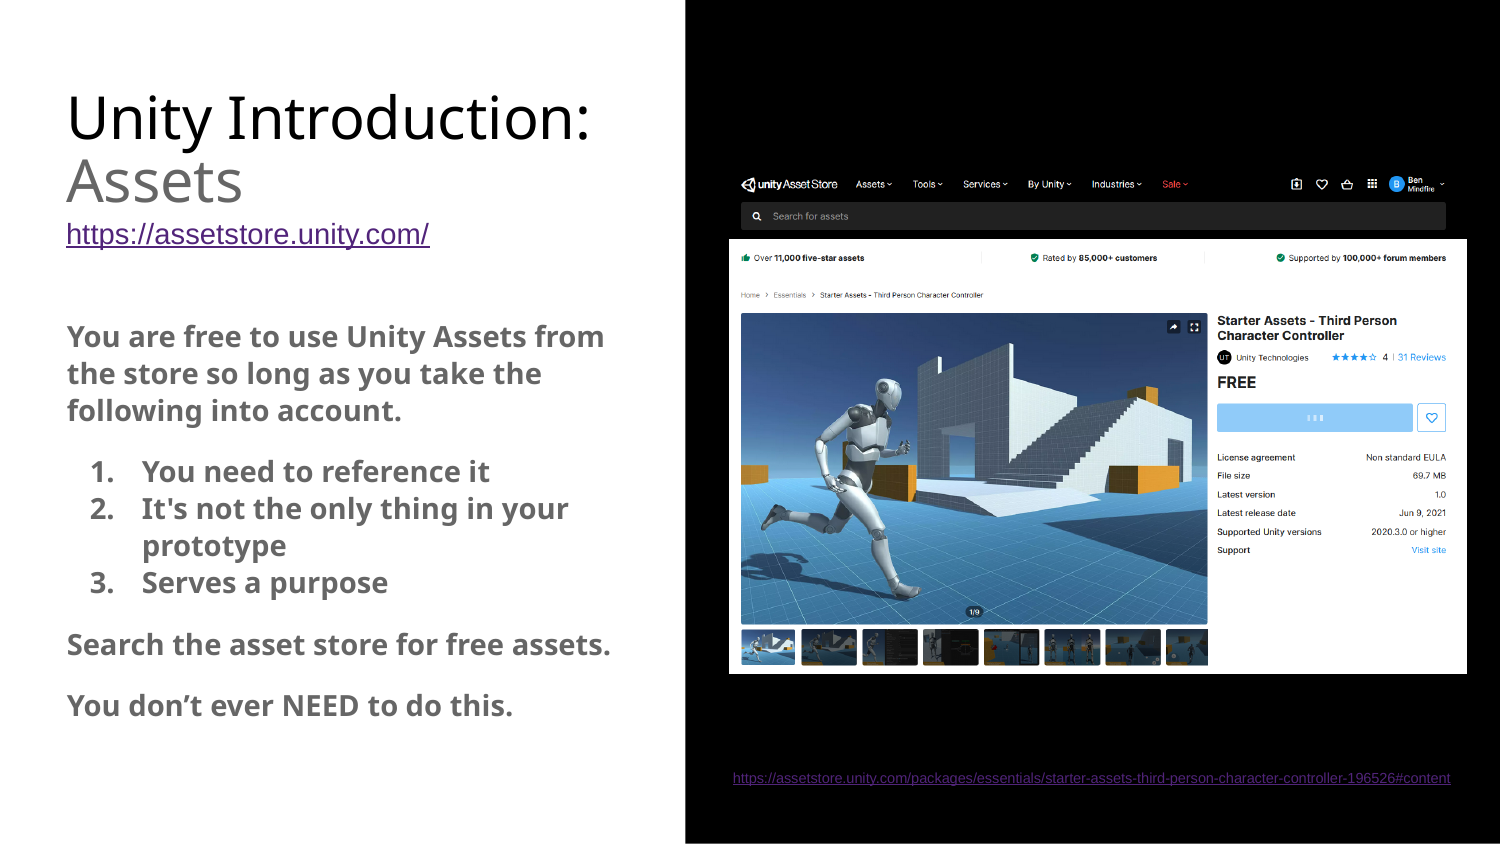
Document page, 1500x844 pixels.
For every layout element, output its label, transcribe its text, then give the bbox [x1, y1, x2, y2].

picture [729, 171, 1467, 674]
text_box https://assetstore.unity.com/packages/essentials/starter-assets-third-person-character-controller-196526#content [717, 753, 1493, 819]
text_box https://assetstore.unity.com/ [51, 200, 729, 301]
list You are free to use Unity Assets from the store so long as you take the following into account. You need to reference it It's not the only thing in your prototype Serves a purpose Search the asset store for free assets. You don’t ever NEED to do this. [51, 301, 675, 824]
text_box [685, 0, 1500, 844]
title Unity Introduction: Assets [51, 72, 620, 200]
